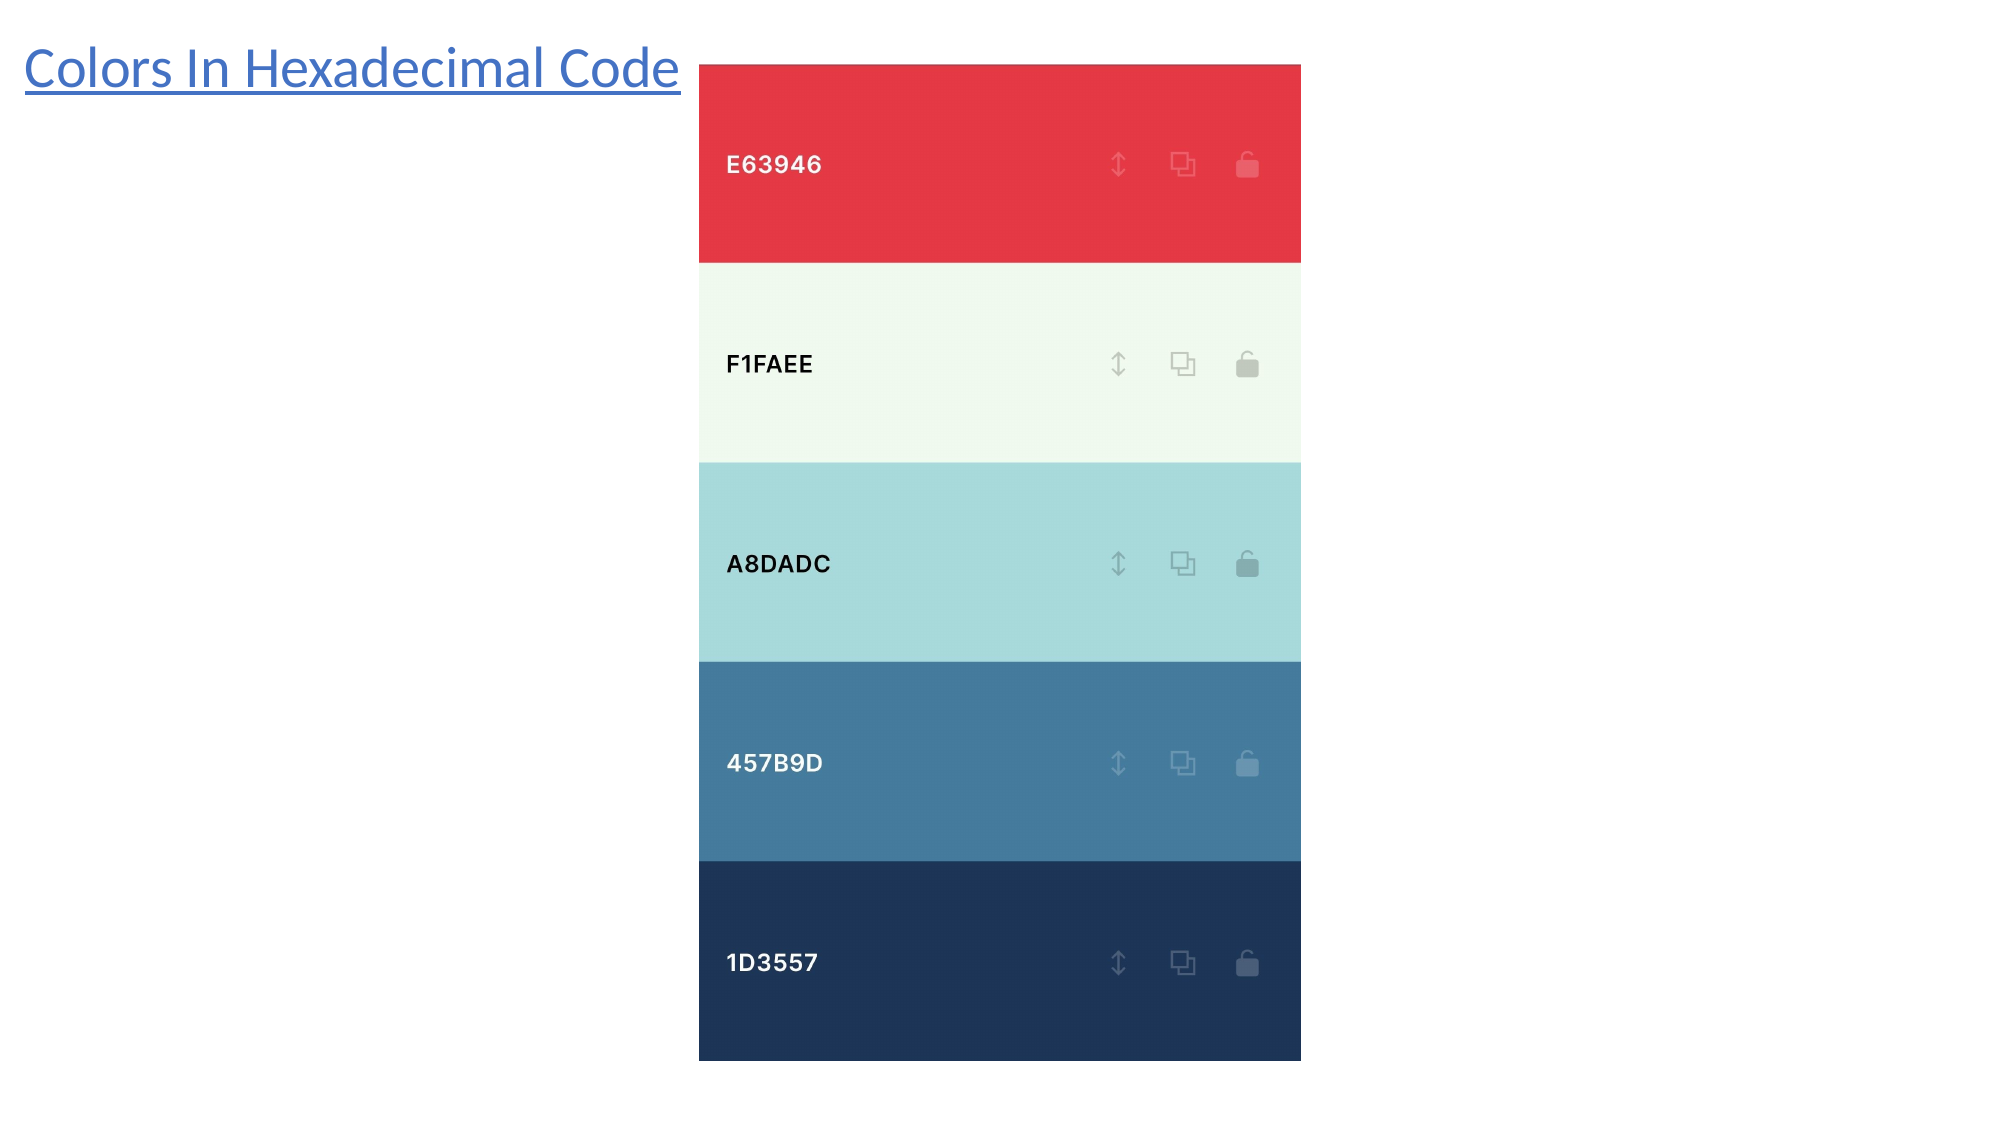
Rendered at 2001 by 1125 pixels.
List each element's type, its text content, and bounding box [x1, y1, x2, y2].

picture [699, 64, 1301, 1061]
text_box Colors In Hexadecimal Code [10, 21, 696, 107]
